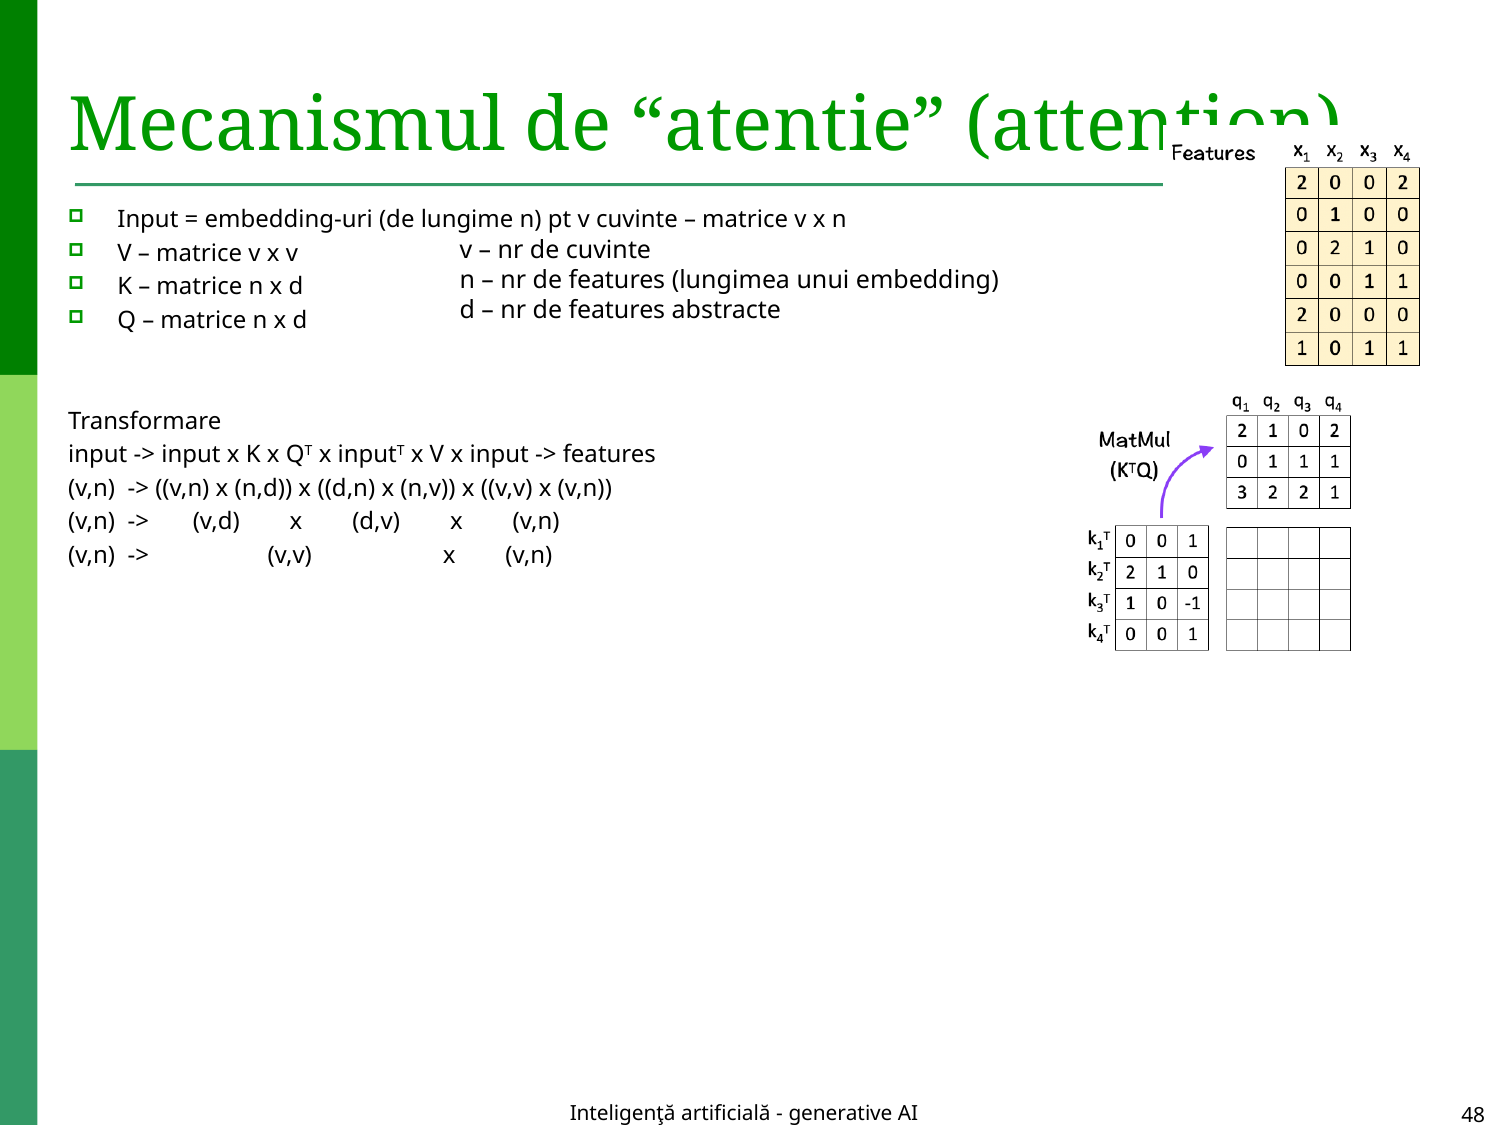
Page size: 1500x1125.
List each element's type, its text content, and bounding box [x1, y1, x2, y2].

slide_number 48 [1149, 1093, 1500, 1125]
picture [1080, 125, 1439, 675]
footer Inteligenţă artificială - generative AI [229, 1091, 1259, 1125]
list Input = embedding-uri (de lungime n) pt v cuvinte – matrice v x n V – matrice v x v K – matrice n x d Q – matrice n x d Transformare input -> input x K x QT x inputT x V x input -> features (v,n) -> ((v,n) x (n,d)) x ((d,n) x (n,v)) x ((v,v) x (v,n)) (v,n) -> (v,d) x (d,v) x (v,n) (v,n) -> (v,v) x (v,n) (v,n) -> (v,n)’ Scalare input -> input x K x QT x inputT x V x input -> features (v,n) -> ((v,n) x (n,d)) x ((d,n) x (n,v)) x ((v,v) x (v,n)) (v,n) -> (v,d) x (d,v) x (v,n) (v,n) -> (v,v) / v x (v,n) (v,n) -> (v,n)’ Normalizare input -> input x K x QT x inputT x V x input -> features (v,n) -> ((v,n) x (n,d)) x ((d,n) x (n,v)) x ((v,v) x (v,n)) (v,n) -> (v,d) x (d,v) x (v,n) (v,n) -> softmax ((v,v) / v) x (v,n) (v,n) -> (v,n) [53, 196, 1471, 1094]
title Mecanismul de “atentie” (attention) [53, 19, 1471, 173]
text_box v – nr de cuvinte n – nr de features (lungimea unui embedding) d – nr de features abstracte [444, 226, 1158, 331]
